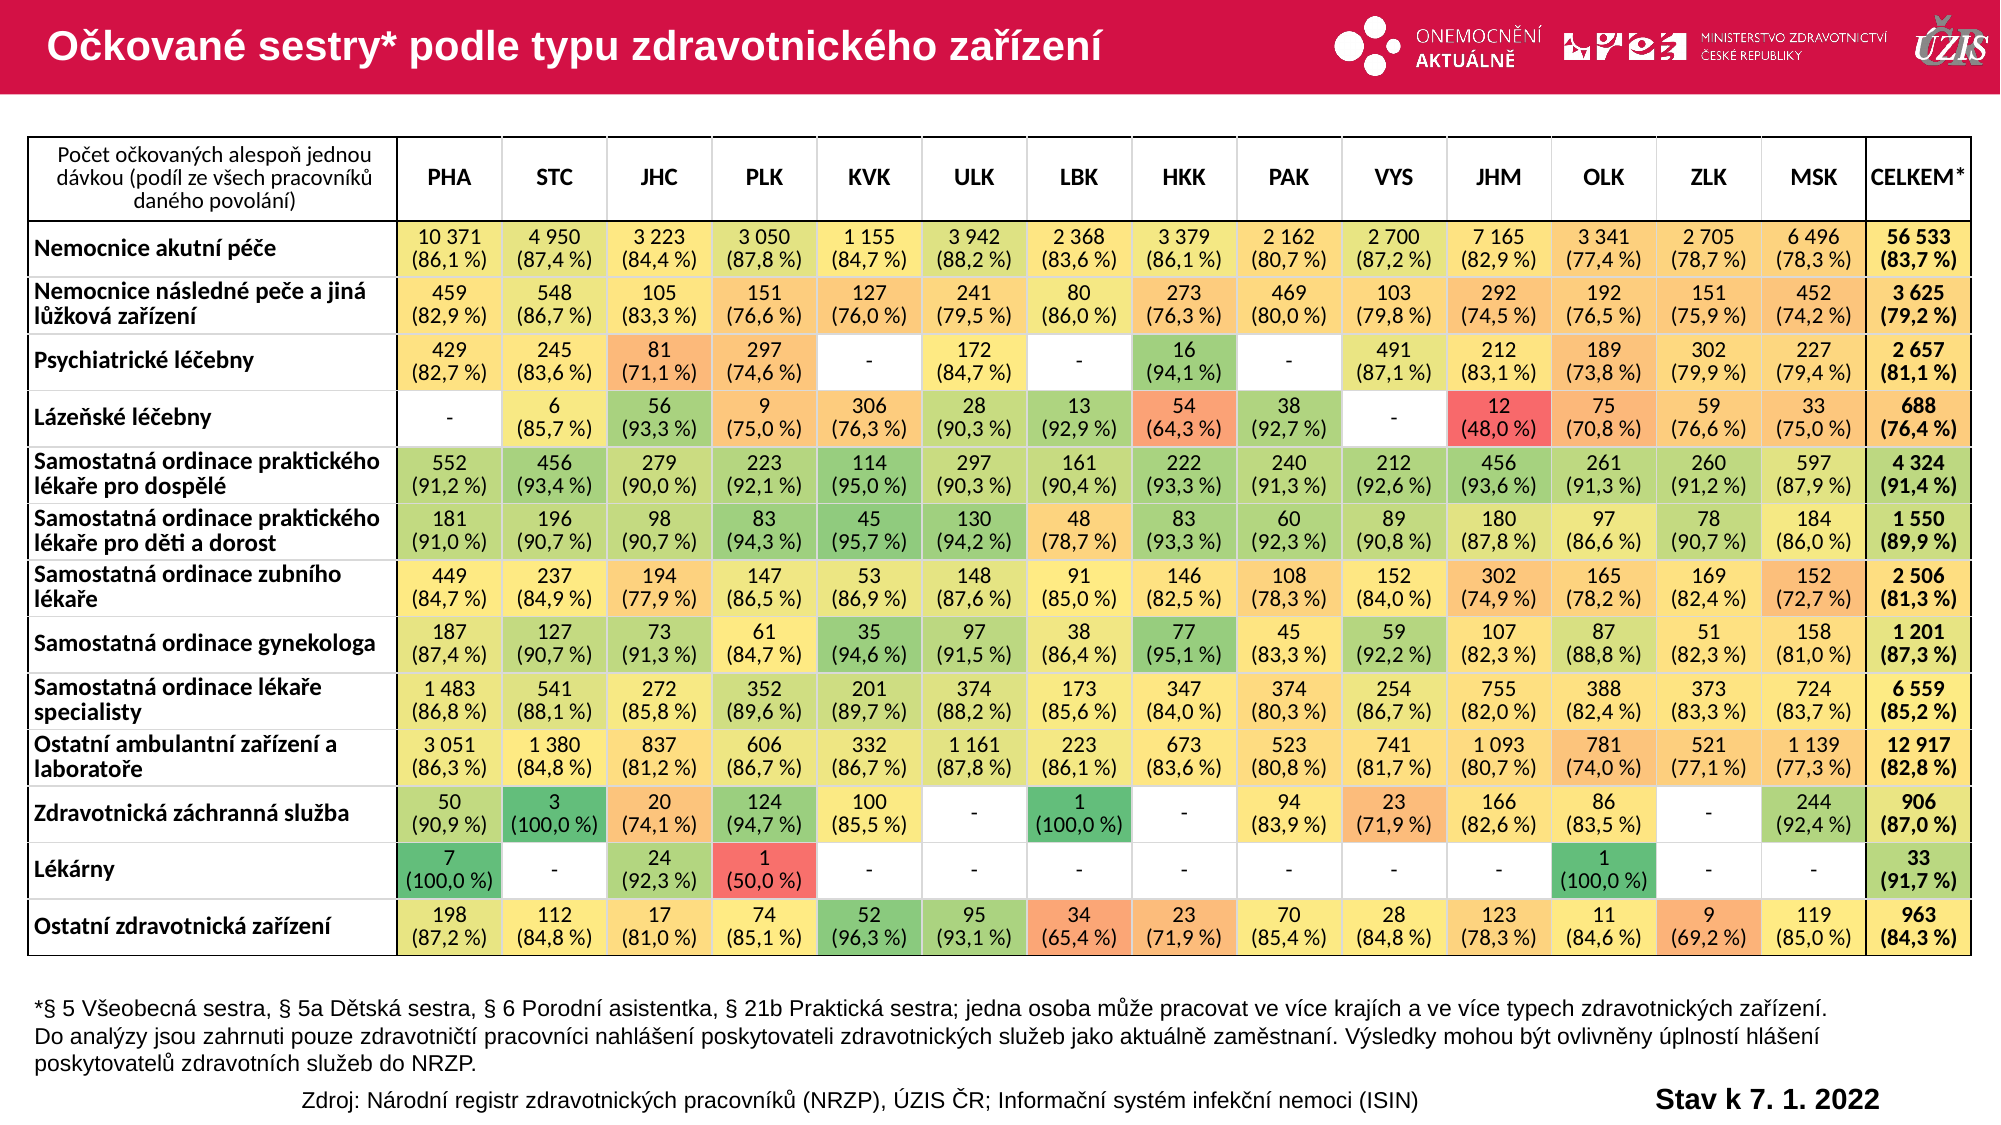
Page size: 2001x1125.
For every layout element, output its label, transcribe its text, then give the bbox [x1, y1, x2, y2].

table_cell 54 (64,3 %) [1133, 391, 1236, 446]
table_cell 98 (90,7 %) [608, 504, 711, 559]
table_cell 20 (74,1 %) [608, 787, 711, 842]
table_cell - [1238, 335, 1341, 390]
table_cell 1 (100,0 %) [1028, 787, 1131, 842]
table_header MSK [1762, 138, 1865, 220]
table_cell - [923, 787, 1026, 842]
table_cell Psychiatrické léčebny [29, 335, 396, 390]
table_cell 16 (94,1 %) [1133, 335, 1236, 390]
table_cell 456 (93,6 %) [1448, 448, 1551, 503]
table_cell 332 (86,7 %) [818, 730, 921, 785]
table_cell - [503, 843, 606, 898]
table_cell 1 201 (87,3 %) [1867, 617, 1970, 672]
table_cell 429 (82,7 %) [398, 335, 501, 390]
table_cell 688 (76,4 %) [1867, 391, 1970, 446]
table_cell 28 (84,8 %) [1343, 900, 1446, 955]
table_cell 201 (89,7 %) [818, 674, 921, 729]
table_cell 127 (76,0 %) [818, 278, 921, 333]
table_cell 6 559 (85,2 %) [1867, 674, 1970, 729]
table_cell 107 (82,3 %) [1448, 617, 1551, 672]
table_cell 2 162 (80,7 %) [1238, 222, 1341, 276]
table_cell 52 (96,3 %) [818, 900, 921, 955]
table_cell 87 (88,8 %) [1552, 617, 1656, 672]
table_cell 459 (82,9 %) [398, 278, 501, 333]
table_header Počet očkovaných alespoň jednou dávkou (podíl ze všech pracovníků daného povolání) [29, 138, 396, 220]
table_cell 673 (83,6 %) [1133, 730, 1236, 785]
table_cell 302 (79,9 %) [1657, 335, 1761, 390]
table_cell 53 (86,9 %) [818, 561, 921, 616]
table_cell - [1028, 843, 1131, 898]
table_cell - [818, 335, 921, 390]
table_cell 452 (74,2 %) [1762, 278, 1865, 333]
table_cell 28 (90,3 %) [923, 391, 1026, 446]
table_cell 23 (71,9 %) [1343, 787, 1446, 842]
table_cell 114 (95,0 %) [818, 448, 921, 503]
table_cell 552 (91,2 %) [398, 448, 501, 503]
table_header PAK [1238, 138, 1341, 220]
table_cell 7 (100,0 %) [398, 843, 501, 898]
table_cell - [1028, 335, 1131, 390]
table_cell 119 (85,0 %) [1762, 900, 1865, 955]
table_cell 45 (83,3 %) [1238, 617, 1341, 672]
table_cell 151 (75,9 %) [1657, 278, 1761, 333]
table_cell 521 (77,1 %) [1657, 730, 1761, 785]
table_cell 2 705 (78,7 %) [1657, 222, 1761, 276]
table_cell 548 (86,7 %) [503, 278, 606, 333]
table_cell 192 (76,5 %) [1552, 278, 1656, 333]
title Očkované sestry* podle typu zdravotnického zařízení [31, 0, 1391, 95]
table_cell 244 (92,4 %) [1762, 787, 1865, 842]
text_box *§ 5 Všeobecná sestra, § 5a Dětská sestra, § 6 Porodní asistentka, § 21b Praktická sestra; jedna osoba může pracovat ve více krajích a ve více typech zdravotnických zařízení. Do analýzy jsou zahrnuti pouze zdravotničtí pracovníci nahlášení poskytovateli zdravotnických služeb jako aktuálně zaměstnaní. Výsledky mohou být ovlivněny úplností hlášení poskytovatelů zdravotních služeb do NRZP. [19, 986, 1981, 1084]
table_cell 227 (79,4 %) [1762, 335, 1865, 390]
table_cell 112 (84,8 %) [503, 900, 606, 955]
table_cell Nemocnice následné peče a jiná lůžková zařízení [29, 278, 396, 333]
table_cell 906 (87,0 %) [1867, 787, 1970, 842]
table_header OLK [1552, 138, 1656, 220]
table_cell 45 (95,7 %) [818, 504, 921, 559]
table_cell 223 (86,1 %) [1028, 730, 1131, 785]
table_cell - [1657, 787, 1761, 842]
table_cell 83 (93,3 %) [1133, 504, 1236, 559]
table_cell 4 950 (87,4 %) [503, 222, 606, 276]
table_cell 11 (84,6 %) [1552, 900, 1656, 955]
table_cell 261 (91,3 %) [1552, 448, 1656, 503]
table_cell 151 (76,6 %) [713, 278, 816, 333]
table_cell 724 (83,7 %) [1762, 674, 1865, 729]
table_cell 755 (82,0 %) [1448, 674, 1551, 729]
table_cell Nemocnice akutní péče [29, 222, 396, 276]
table_cell 1 550 (89,9 %) [1867, 504, 1970, 559]
table_header PLK [713, 138, 816, 220]
table_cell 3 341 (77,4 %) [1552, 222, 1656, 276]
table_cell 3 (100,0 %) [503, 787, 606, 842]
table_cell Lázeňské léčebny [29, 391, 396, 446]
table_cell 187 (87,4 %) [398, 617, 501, 672]
table_header ZLK [1657, 138, 1761, 220]
table_cell Samostatná ordinace praktického lékaře pro děti a dorost [29, 504, 396, 559]
table_cell 223 (92,1 %) [713, 448, 816, 503]
table_cell 78 (90,7 %) [1657, 504, 1761, 559]
table_cell 196 (90,7 %) [503, 504, 606, 559]
table_cell 33 (75,0 %) [1762, 391, 1865, 446]
table_header JHM [1448, 138, 1551, 220]
table_cell 152 (72,7 %) [1762, 561, 1865, 616]
table_cell 306 (76,3 %) [818, 391, 921, 446]
table_cell 165 (78,2 %) [1552, 561, 1656, 616]
table_cell 169 (82,4 %) [1657, 561, 1761, 616]
table_cell 541 (88,1 %) [503, 674, 606, 729]
table_cell 212 (92,6 %) [1343, 448, 1446, 503]
table_cell 491 (87,1 %) [1343, 335, 1446, 390]
table_cell 81 (71,1 %) [608, 335, 711, 390]
table_cell 279 (90,0 %) [608, 448, 711, 503]
table_cell 161 (90,4 %) [1028, 448, 1131, 503]
table_cell - [818, 843, 921, 898]
text_box Stav k 7. 1. 2022 [1640, 1072, 1972, 1123]
table_cell 50 (90,9 %) [398, 787, 501, 842]
table_cell 1 (50,0 %) [713, 843, 816, 898]
table_cell 97 (86,6 %) [1552, 504, 1656, 559]
table_cell 456 (93,4 %) [503, 448, 606, 503]
table_cell 59 (76,6 %) [1657, 391, 1761, 446]
table_cell 198 (87,2 %) [398, 900, 501, 955]
table_cell 240 (91,3 %) [1238, 448, 1341, 503]
table_cell 86 (83,5 %) [1552, 787, 1656, 842]
table_cell 17 (81,0 %) [608, 900, 711, 955]
table_cell 158 (81,0 %) [1762, 617, 1865, 672]
table_cell 24 (92,3 %) [608, 843, 711, 898]
table_cell 3 942 (88,2 %) [923, 222, 1026, 276]
table_cell 127 (90,7 %) [503, 617, 606, 672]
table_cell - [923, 843, 1026, 898]
table_cell 1 093 (80,7 %) [1448, 730, 1551, 785]
table_cell 56 (93,3 %) [608, 391, 711, 446]
table_cell 34 (65,4 %) [1028, 900, 1131, 955]
table_cell 449 (84,7 %) [398, 561, 501, 616]
table_cell 9 (75,0 %) [713, 391, 816, 446]
table_cell 91 (85,0 %) [1028, 561, 1131, 616]
table_cell 73 (91,3 %) [608, 617, 711, 672]
table_cell 597 (87,9 %) [1762, 448, 1865, 503]
table_cell Samostatná ordinace praktického lékaře pro dospělé [29, 448, 396, 503]
table_cell 212 (83,1 %) [1448, 335, 1551, 390]
table_header STC [503, 138, 606, 220]
table_cell 606 (86,7 %) [713, 730, 816, 785]
table_cell 373 (83,3 %) [1657, 674, 1761, 729]
table_cell 1 483 (86,8 %) [398, 674, 501, 729]
table_cell Samostatná ordinace zubního lékaře [29, 561, 396, 616]
table_cell 184 (86,0 %) [1762, 504, 1865, 559]
table_cell 124 (94,7 %) [713, 787, 816, 842]
table_cell 38 (92,7 %) [1238, 391, 1341, 446]
picture [1563, 31, 1888, 60]
table_cell 1 139 (77,3 %) [1762, 730, 1865, 785]
table_cell 103 (79,8 %) [1343, 278, 1446, 333]
table_cell 1 161 (87,8 %) [923, 730, 1026, 785]
table_cell 2 700 (87,2 %) [1343, 222, 1446, 276]
table_cell 352 (89,6 %) [713, 674, 816, 729]
table_cell 38 (86,4 %) [1028, 617, 1131, 672]
table_cell 6 (85,7 %) [503, 391, 606, 446]
table_cell 105 (83,3 %) [608, 278, 711, 333]
table_cell 166 (82,6 %) [1448, 787, 1551, 842]
table_cell Samostatná ordinace lékaře specialisty [29, 674, 396, 729]
table_cell 741 (81,7 %) [1343, 730, 1446, 785]
table_cell 374 (80,3 %) [1238, 674, 1341, 729]
table_cell - [1448, 843, 1551, 898]
table_cell 12 917 (82,8 %) [1867, 730, 1970, 785]
table_cell 2 657 (81,1 %) [1867, 335, 1970, 390]
table_cell 1 155 (84,7 %) [818, 222, 921, 276]
table_cell 388 (82,4 %) [1552, 674, 1656, 729]
table_cell Ostatní zdravotnická zařízení [29, 900, 396, 955]
table_cell 237 (84,9 %) [503, 561, 606, 616]
table_cell - [1657, 843, 1761, 898]
table_header VYS [1343, 138, 1446, 220]
table_cell 95 (93,1 %) [923, 900, 1026, 955]
text_box Zdroj: Národní registr zdravotnických pracovníků (NRZP), ÚZIS ČR; Informační systém infekční nemoci (ISIN) [28, 1078, 1640, 1121]
table_cell 148 (87,6 %) [923, 561, 1026, 616]
table_cell 97 (91,5 %) [923, 617, 1026, 672]
table_cell 254 (86,7 %) [1343, 674, 1446, 729]
table_cell 347 (84,0 %) [1133, 674, 1236, 729]
table_cell 297 (74,6 %) [713, 335, 816, 390]
table_cell 130 (94,2 %) [923, 504, 1026, 559]
table_header HKK [1133, 138, 1236, 220]
table_cell 59 (92,2 %) [1343, 617, 1446, 672]
table_cell 94 (83,9 %) [1238, 787, 1341, 842]
table_cell 147 (86,5 %) [713, 561, 816, 616]
table_cell 75 (70,8 %) [1552, 391, 1656, 446]
table_cell 2 368 (83,6 %) [1028, 222, 1131, 276]
table_cell 7 165 (82,9 %) [1448, 222, 1551, 276]
table_cell 77 (95,1 %) [1133, 617, 1236, 672]
table_cell 272 (85,8 %) [608, 674, 711, 729]
table_cell 781 (74,0 %) [1552, 730, 1656, 785]
table_header CELKEM* [1867, 138, 1970, 220]
table_cell 4 324 (91,4 %) [1867, 448, 1970, 503]
table_cell 89 (90,8 %) [1343, 504, 1446, 559]
table_cell 245 (83,6 %) [503, 335, 606, 390]
table_cell 33 (91,7 %) [1867, 843, 1970, 898]
table_cell 222 (93,3 %) [1133, 448, 1236, 503]
table_cell 6 496 (78,3 %) [1762, 222, 1865, 276]
picture [1391, 16, 1542, 76]
table_cell 292 (74,5 %) [1448, 278, 1551, 333]
table_cell 189 (73,8 %) [1552, 335, 1656, 390]
table_cell 60 (92,3 %) [1238, 504, 1341, 559]
table_cell 173 (85,6 %) [1028, 674, 1131, 729]
table_cell - [1238, 843, 1341, 898]
table_cell 172 (84,7 %) [923, 335, 1026, 390]
table_cell Lékárny [29, 843, 396, 898]
table_cell Samostatná ordinace gynekologa [29, 617, 396, 672]
table_cell 1 (100,0 %) [1552, 843, 1656, 898]
table_cell 23 (71,9 %) [1133, 900, 1236, 955]
table_cell 3 050 (87,8 %) [713, 222, 816, 276]
table_cell 35 (94,6 %) [818, 617, 921, 672]
table_cell - [1133, 787, 1236, 842]
table_cell 523 (80,8 %) [1238, 730, 1341, 785]
table_cell 3 223 (84,4 %) [608, 222, 711, 276]
table_cell 3 051 (86,3 %) [398, 730, 501, 785]
table_header ULK [923, 138, 1026, 220]
table_cell 48 (78,7 %) [1028, 504, 1131, 559]
table_cell 123 (78,3 %) [1448, 900, 1551, 955]
table_cell Ostatní ambulantní zařízení a laboratoře [29, 730, 396, 785]
table_cell 297 (90,3 %) [923, 448, 1026, 503]
table_cell 100 (85,5 %) [818, 787, 921, 842]
table_cell 273 (76,3 %) [1133, 278, 1236, 333]
table_cell 146 (82,5 %) [1133, 561, 1236, 616]
table_cell 194 (77,9 %) [608, 561, 711, 616]
table_cell - [1343, 391, 1446, 446]
table_cell 3 379 (86,1 %) [1133, 222, 1236, 276]
table_cell 51 (82,3 %) [1657, 617, 1761, 672]
table_cell 152 (84,0 %) [1343, 561, 1446, 616]
table_cell 3 625 (79,2 %) [1867, 278, 1970, 333]
table_header PHA [398, 138, 501, 220]
table_cell - [1343, 843, 1446, 898]
table_cell Zdravotnická záchranná služba [29, 787, 396, 842]
table_cell 469 (80,0 %) [1238, 278, 1341, 333]
table_cell - [1133, 843, 1236, 898]
table_cell 10 371 (86,1 %) [398, 222, 501, 276]
table_cell 181 (91,0 %) [398, 504, 501, 559]
table_header KVK [818, 138, 921, 220]
table_cell - [1762, 843, 1865, 898]
table_cell 1 380 (84,8 %) [503, 730, 606, 785]
table_cell 13 (92,9 %) [1028, 391, 1131, 446]
table_cell 70 (85,4 %) [1238, 900, 1341, 955]
table_cell 74 (85,1 %) [713, 900, 816, 955]
table_cell 374 (88,2 %) [923, 674, 1026, 729]
table_cell 80 (86,0 %) [1028, 278, 1131, 333]
table_cell 83 (94,3 %) [713, 504, 816, 559]
table_cell 9 (69,2 %) [1657, 900, 1761, 955]
table_cell 241 (79,5 %) [923, 278, 1026, 333]
table_cell 56 533 (83,7 %) [1867, 222, 1970, 276]
table_header JHC [608, 138, 711, 220]
picture [1915, 15, 1989, 66]
table_cell 61 (84,7 %) [713, 617, 816, 672]
table_cell 302 (74,9 %) [1448, 561, 1551, 616]
table_cell 2 506 (81,3 %) [1867, 561, 1970, 616]
table_cell 837 (81,2 %) [608, 730, 711, 785]
table_cell - [398, 391, 501, 446]
table_cell 260 (91,2 %) [1657, 448, 1761, 503]
table_header LBK [1028, 138, 1131, 220]
table_cell 180 (87,8 %) [1448, 504, 1551, 559]
table_cell 12 (48,0 %) [1448, 391, 1551, 446]
table_cell 108 (78,3 %) [1238, 561, 1341, 616]
table_cell 963 (84,3 %) [1867, 900, 1970, 955]
